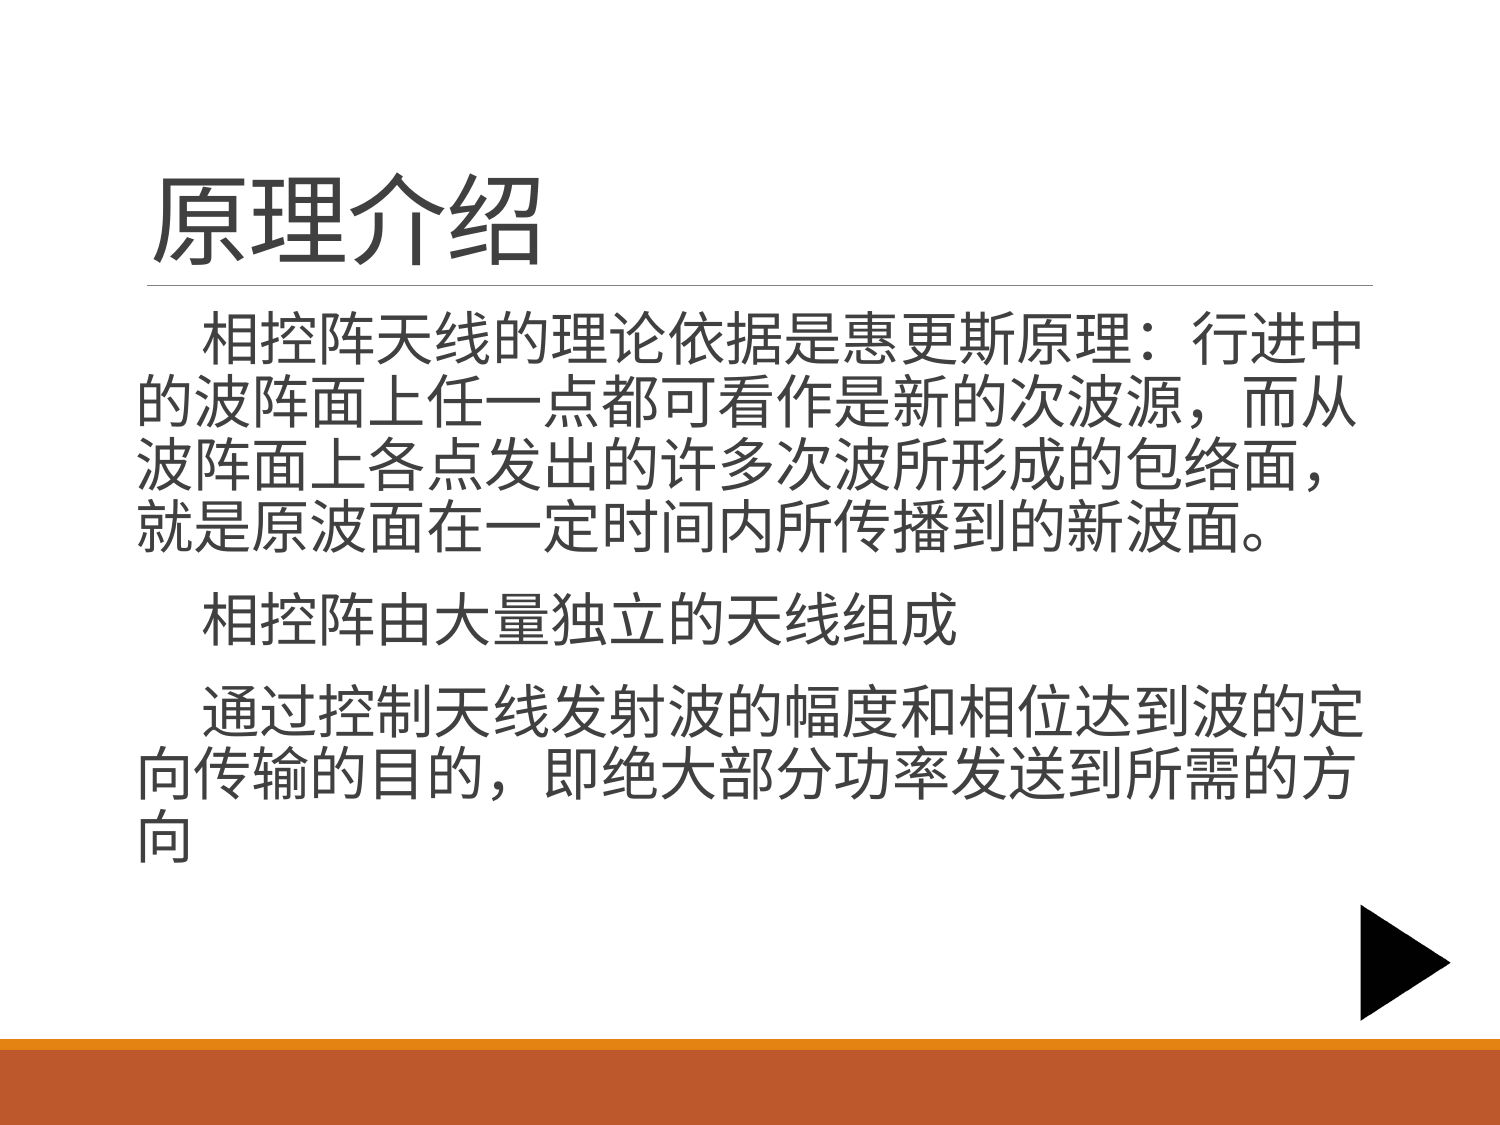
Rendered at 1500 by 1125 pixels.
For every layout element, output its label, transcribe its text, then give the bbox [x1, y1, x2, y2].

picture [1329, 887, 1481, 1039]
list 相控阵天线的理论依据是惠更斯原理：行进中的波阵面上任一点都可看作是新的次波源，而从波阵面上各点发出的许多次波所形成的包络面，就是原波面在一定时间内所传播到的新波面。 相控阵由大量独立的天线组成 通过控制天线发射波的幅度和相位达到波的定向传输的目的，即绝大部分功率发送到所需的方向 [135, 302, 1373, 963]
title 原理介绍 [135, 47, 1373, 285]
